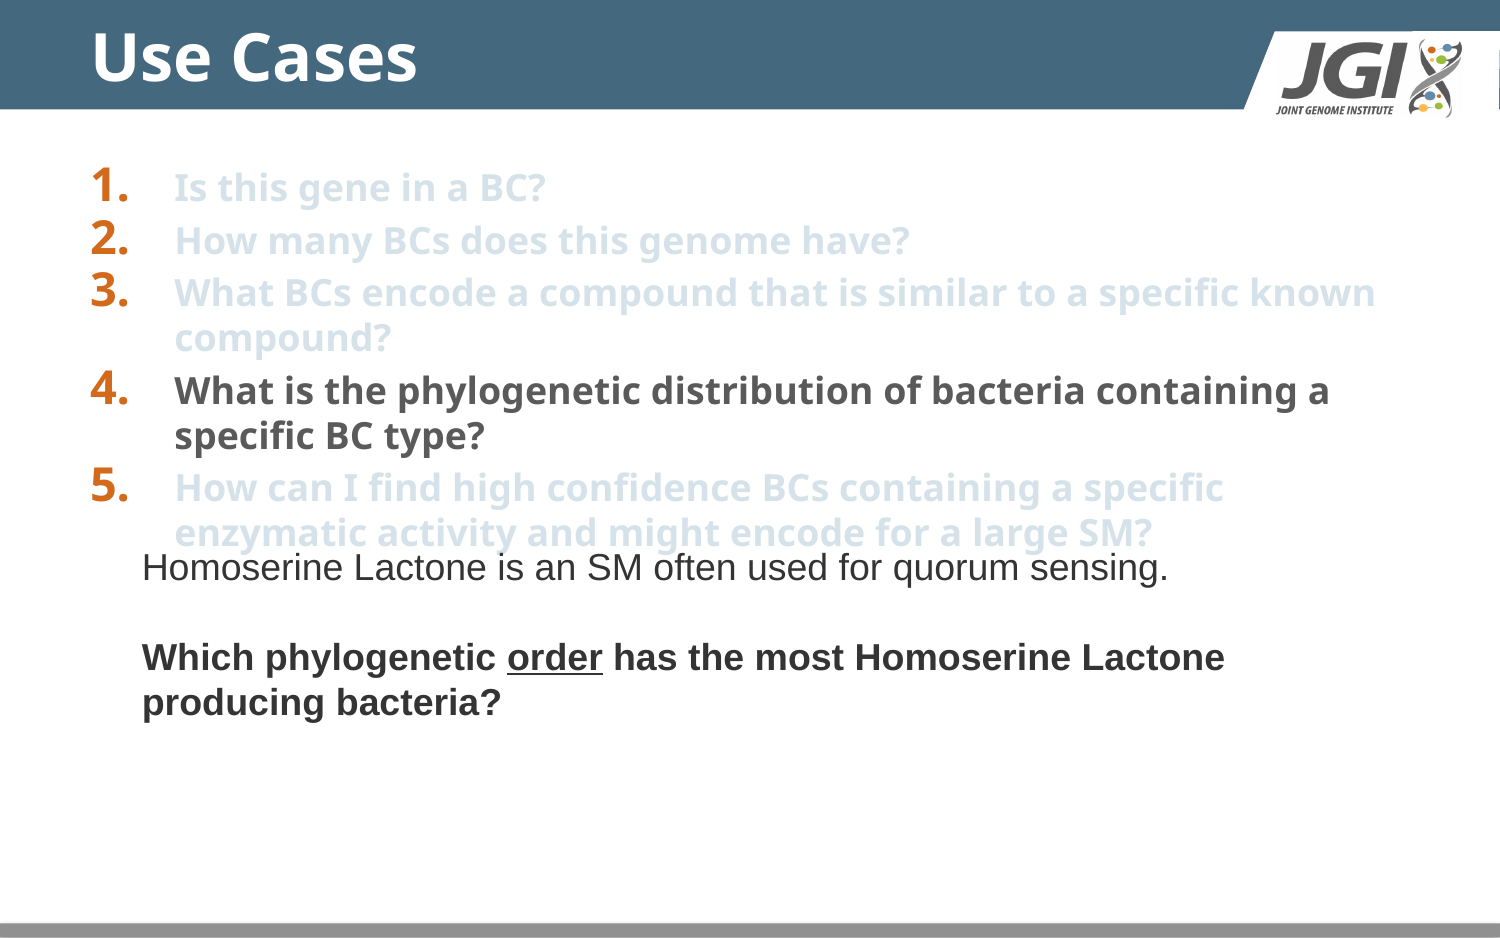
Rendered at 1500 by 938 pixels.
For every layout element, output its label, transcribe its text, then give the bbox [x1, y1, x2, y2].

list Is this gene in a BC? How many BCs does this genome have? What BCs encode a compound that is similar to a specific known compound? What is the phylogenetic distribution of bacteria containing a specific BC type? How can I find high confidence BCs containing a specific enzymatic activity and might encode for a large SM? [75, 156, 1425, 838]
text_box Homoserine Lactone is an SM often used for quorum sensing. Which phylogenetic order has the most Homoserine Lactone producing bacteria? [127, 535, 1311, 731]
picture [1276, 39, 1462, 118]
title Use Cases [75, 0, 1238, 110]
